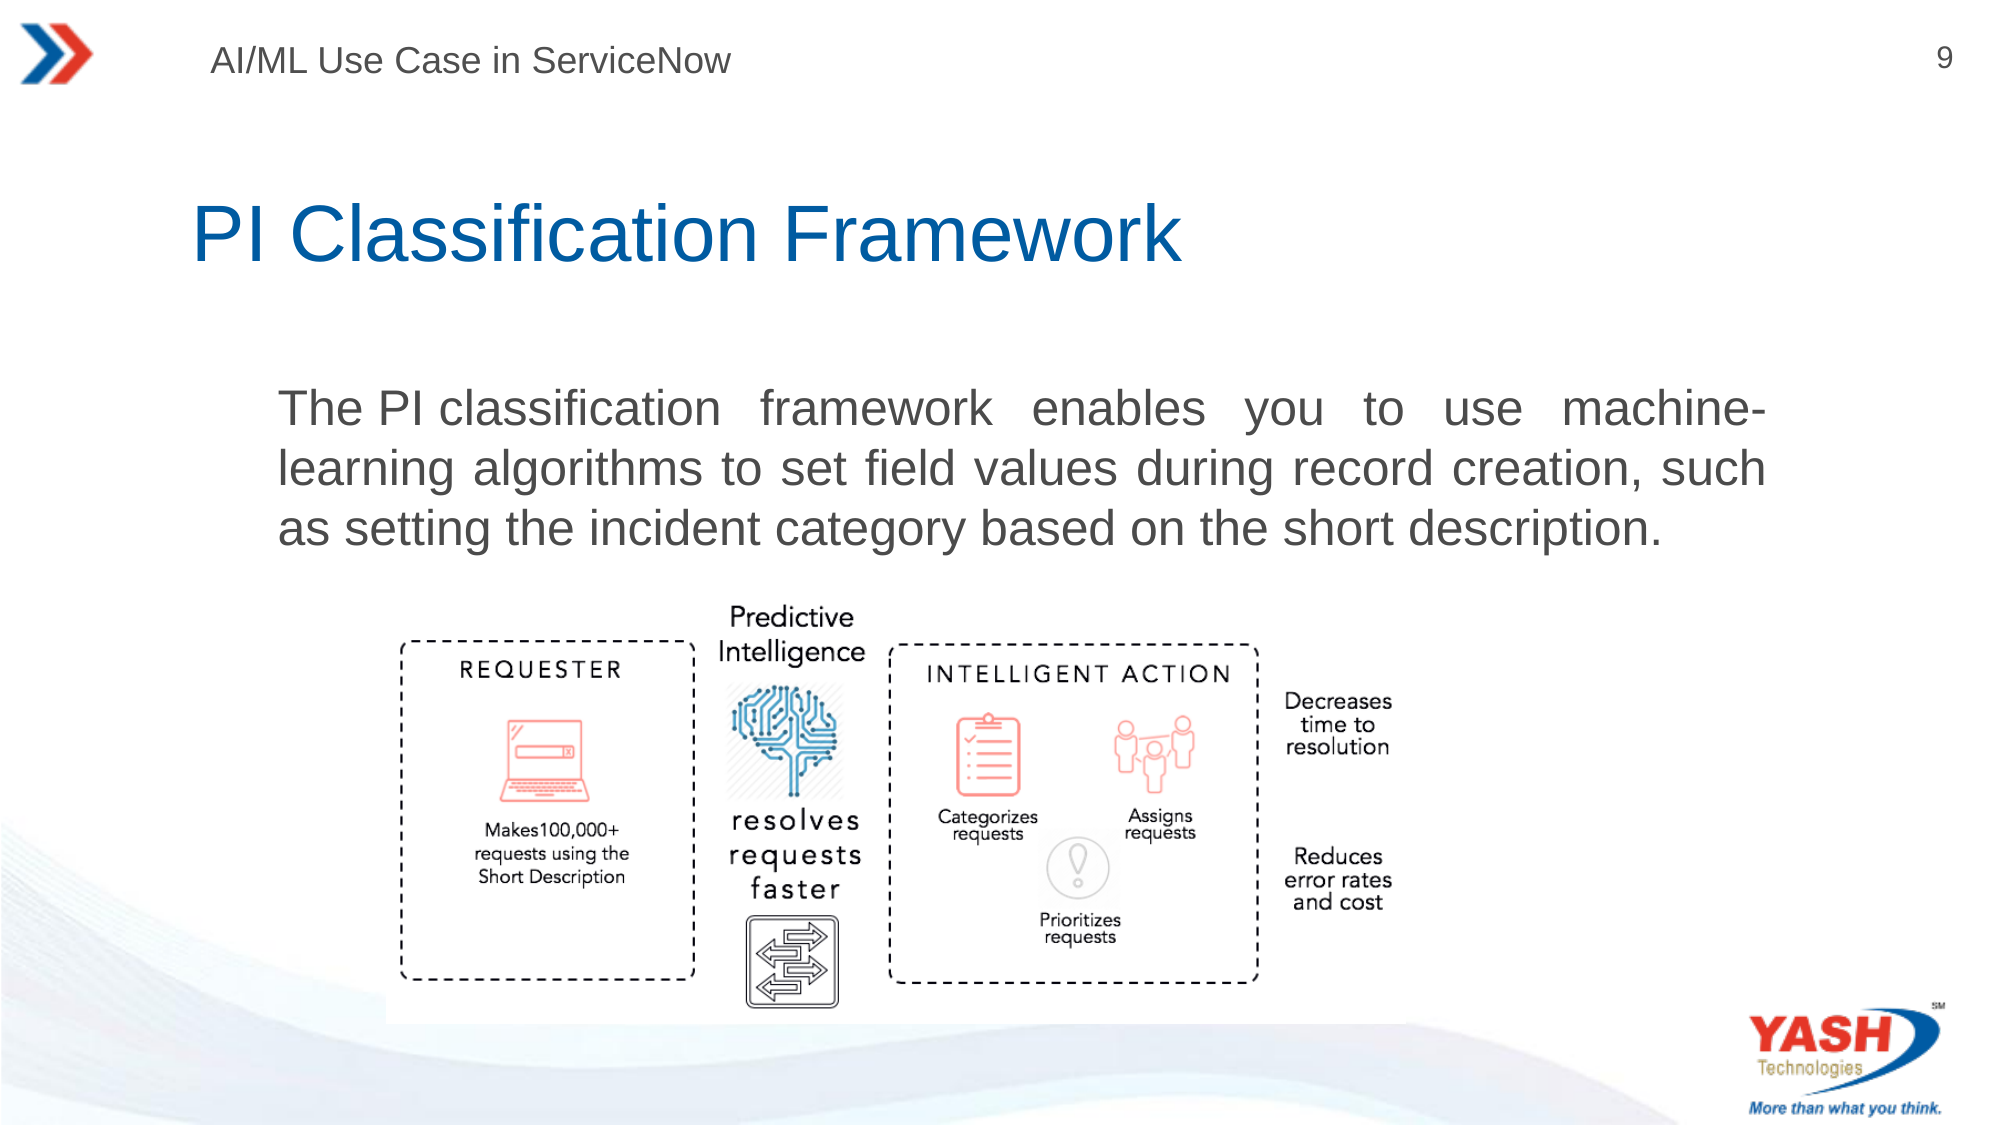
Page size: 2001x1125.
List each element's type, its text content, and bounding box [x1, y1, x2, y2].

text_box AI/ML Use Case in ServiceNow [195, 28, 1234, 89]
picture [17, 22, 94, 85]
subtitle The PI classification framework enables you to use machine-learning algorithms to set field values during record creation, such as setting the incident category based on the short description. [262, 368, 1783, 568]
picture [1, 93, 2000, 1125]
title PI Classification Framework [176, 173, 1582, 285]
